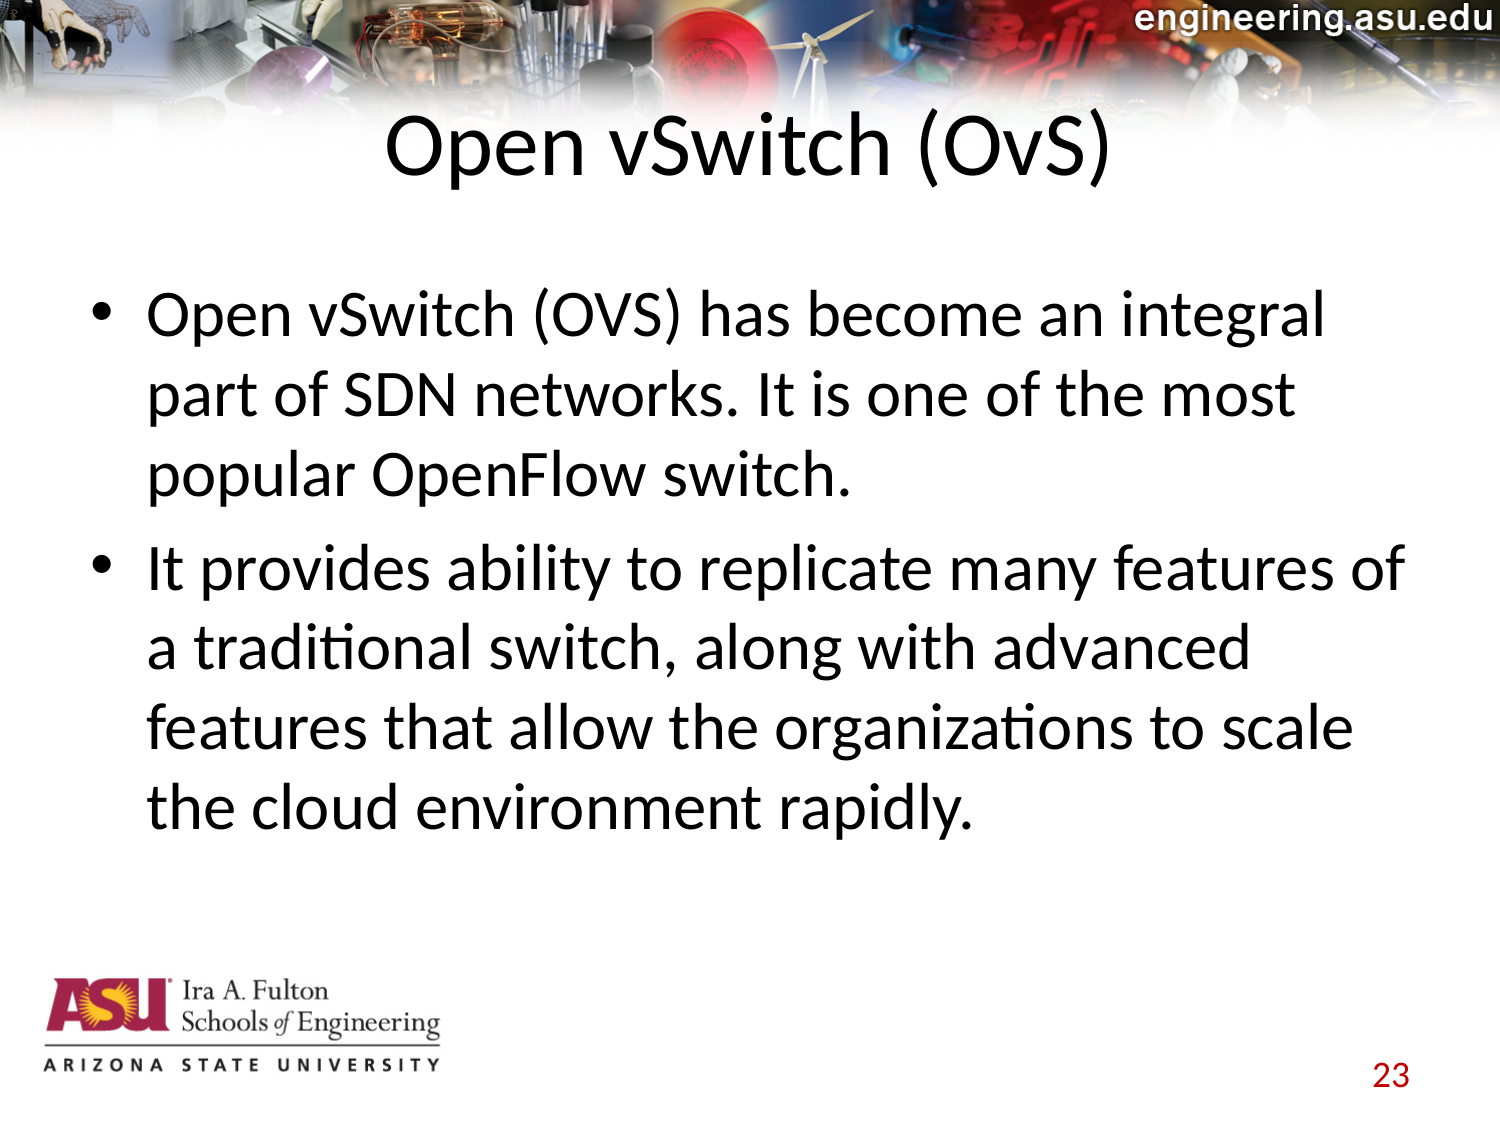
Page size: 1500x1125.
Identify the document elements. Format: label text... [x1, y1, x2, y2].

picture [0, 0, 1500, 1125]
title Open vSwitch (OvS) [75, 45, 1425, 233]
list Open vSwitch (OVS) has become an integral part of SDN networks. It is one of the most popular OpenFlow switch. It provides ability to replicate many features of a traditional switch, along with advanced features that allow the organizations to scale the cloud environment rapidly. [75, 262, 1425, 1005]
slide_number 23 [1074, 1042, 1425, 1103]
